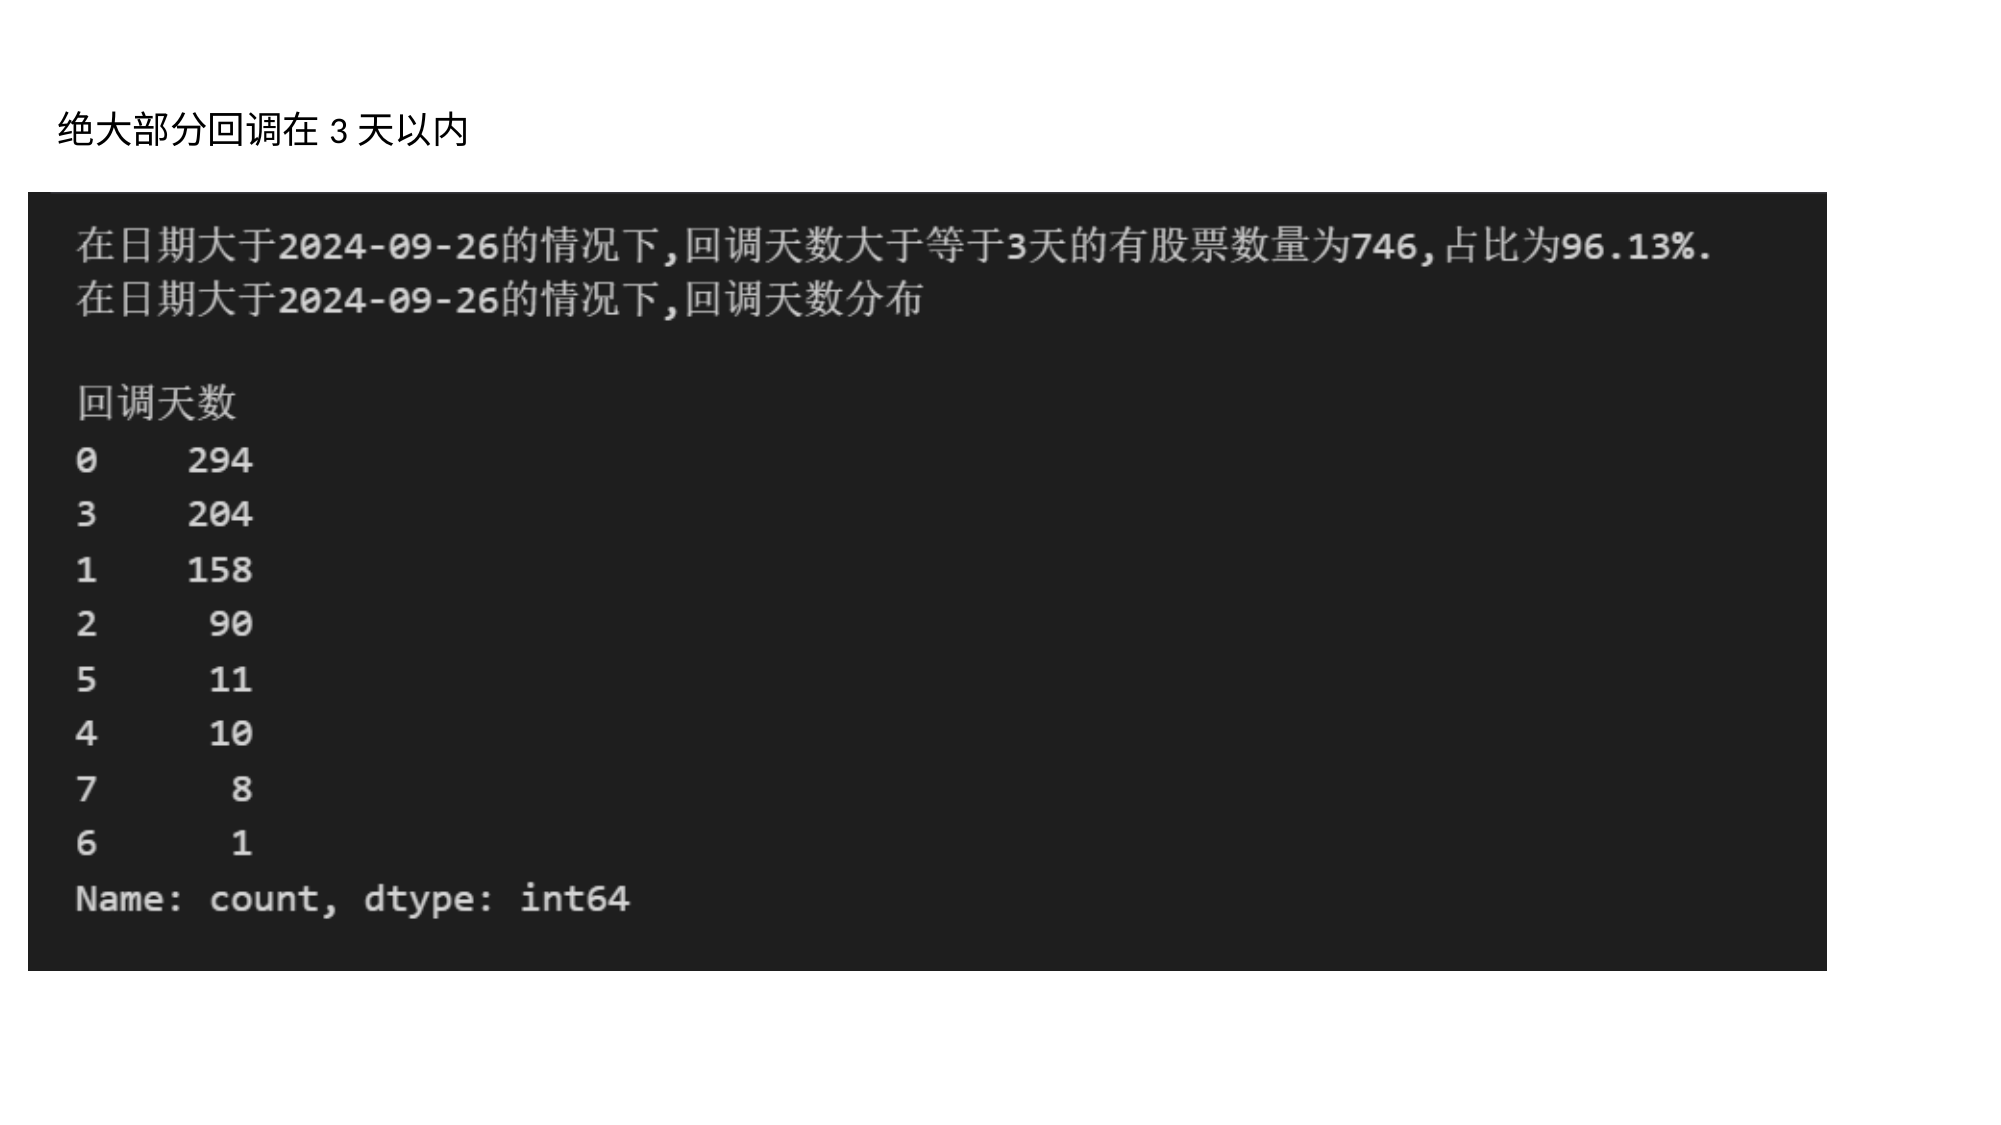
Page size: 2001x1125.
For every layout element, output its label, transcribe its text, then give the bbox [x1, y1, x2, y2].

picture [28, 192, 1828, 972]
text_box 绝大部分回调在3天以内 [42, 98, 710, 159]
